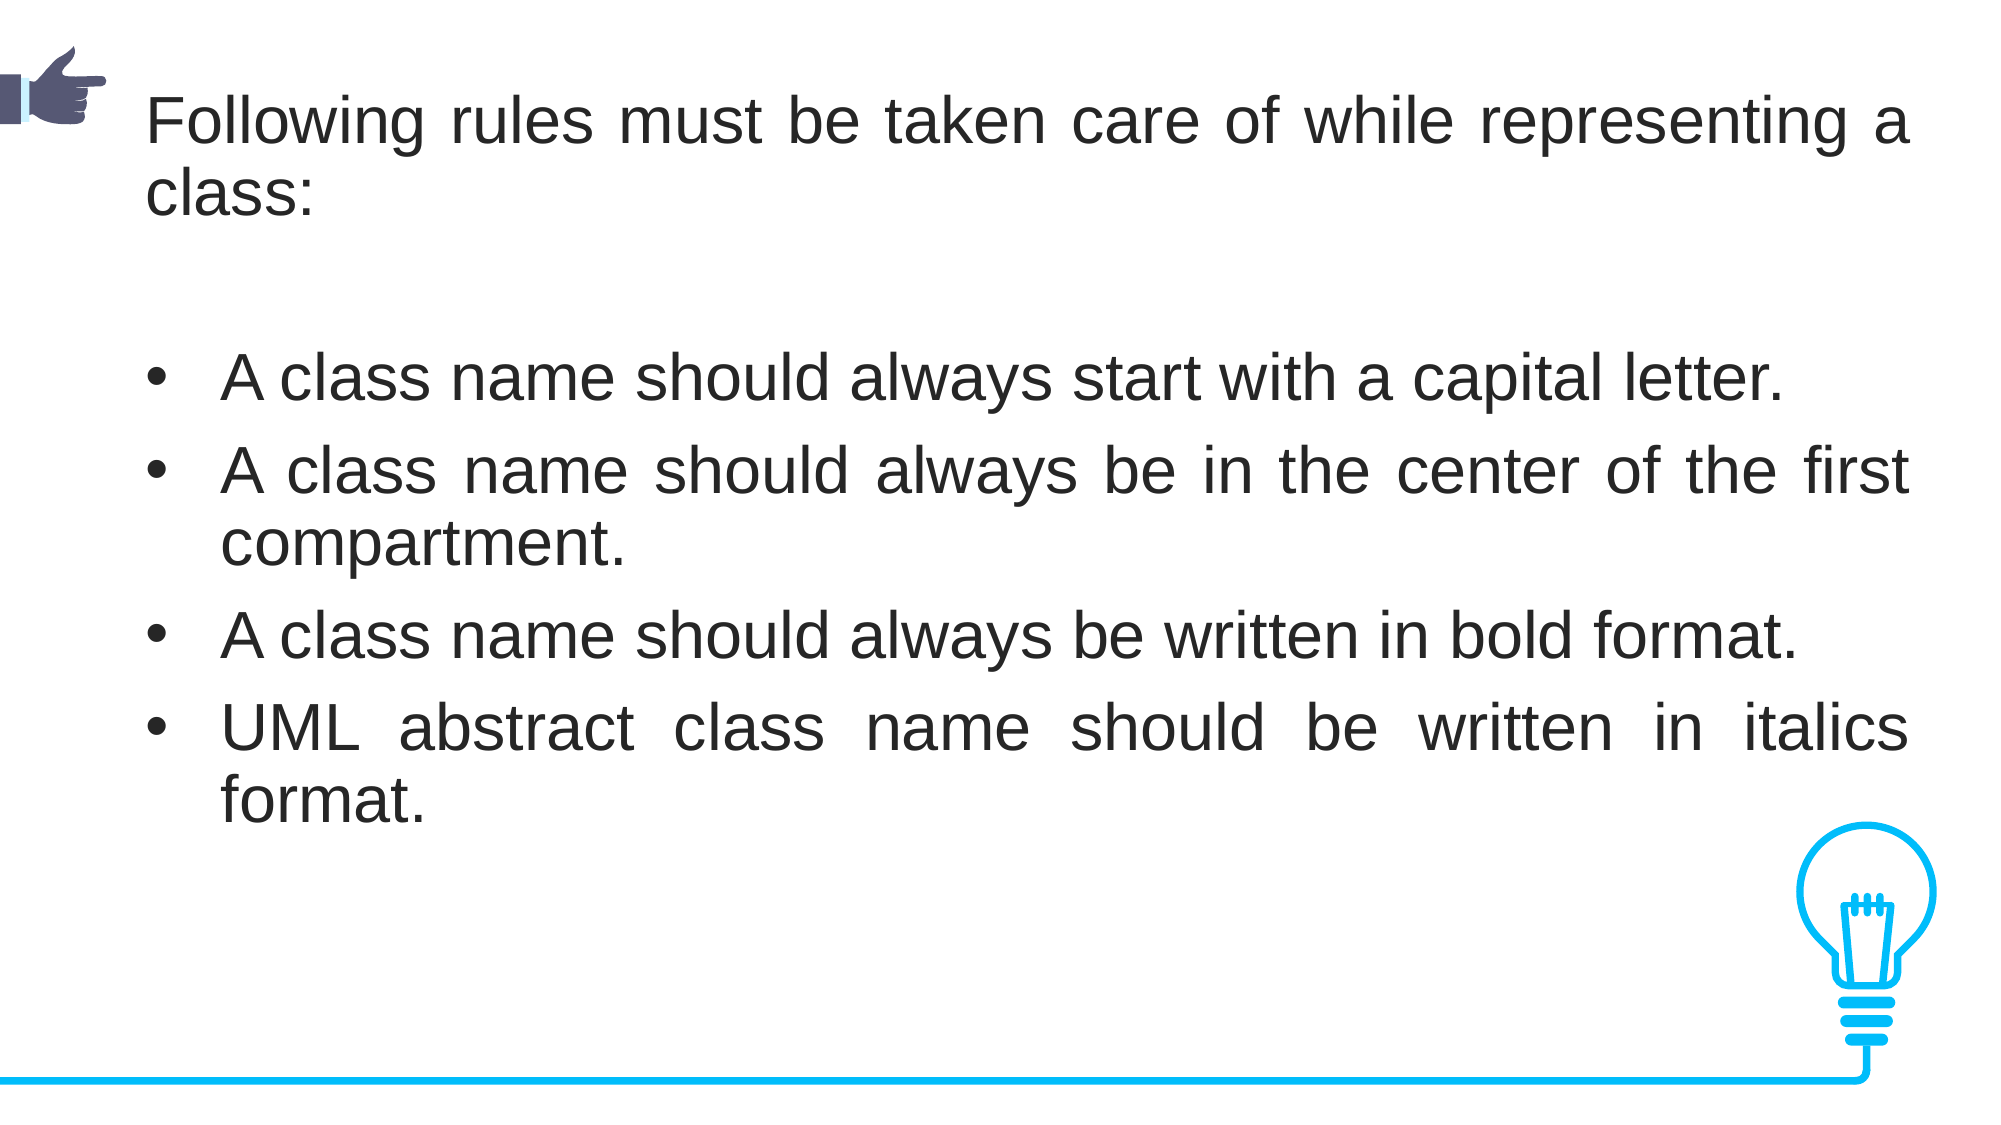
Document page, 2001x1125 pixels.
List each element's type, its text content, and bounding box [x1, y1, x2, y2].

list Following rules must be taken care of while representing a class: A class name should always start with a capital letter. A class name should always be in the center of the first compartment. A class name should always be written in bold format. UML abstract class name should be written in italics format. [130, 46, 1927, 877]
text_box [0, 46, 107, 125]
